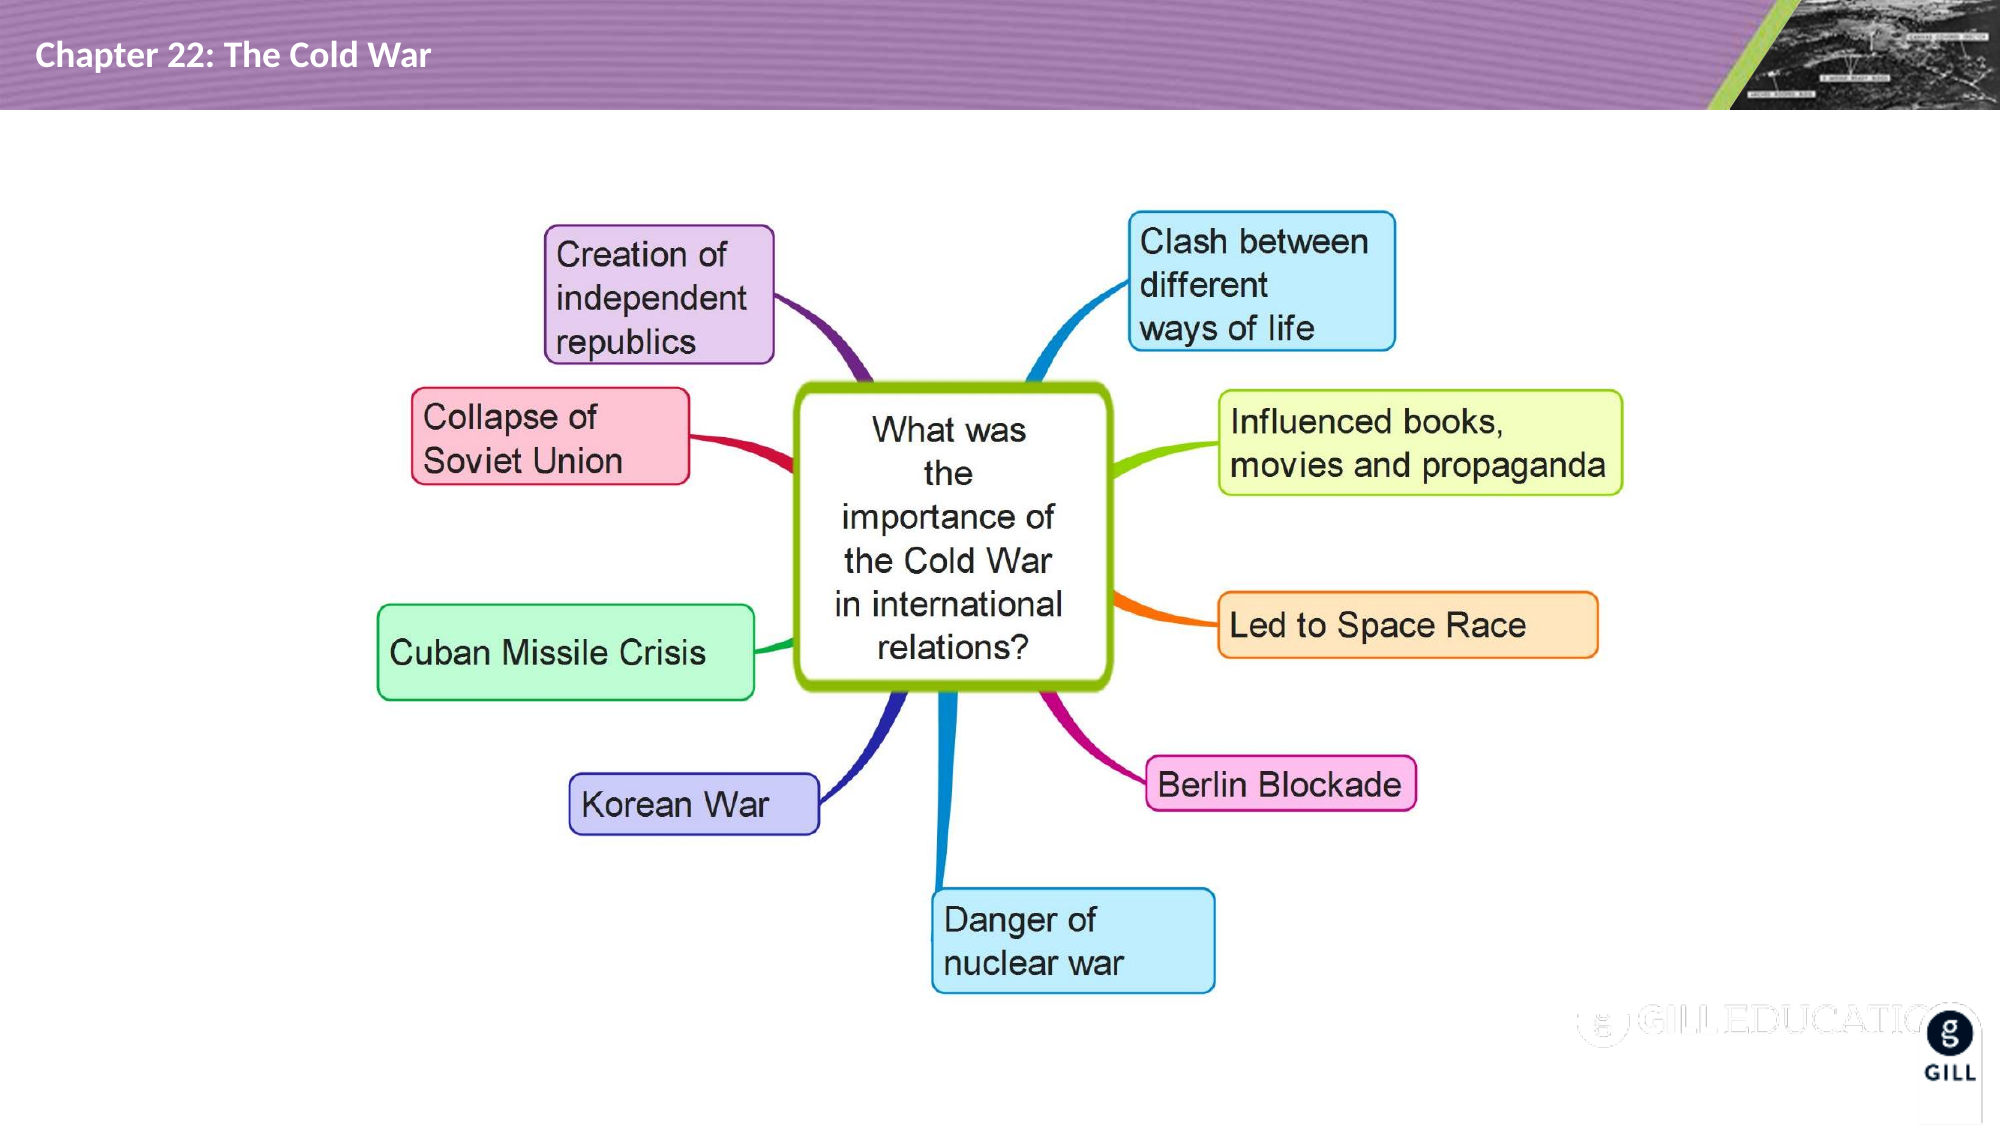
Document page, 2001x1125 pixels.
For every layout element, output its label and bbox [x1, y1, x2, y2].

picture [370, 203, 2001, 1125]
picture [0, 0, 2000, 110]
